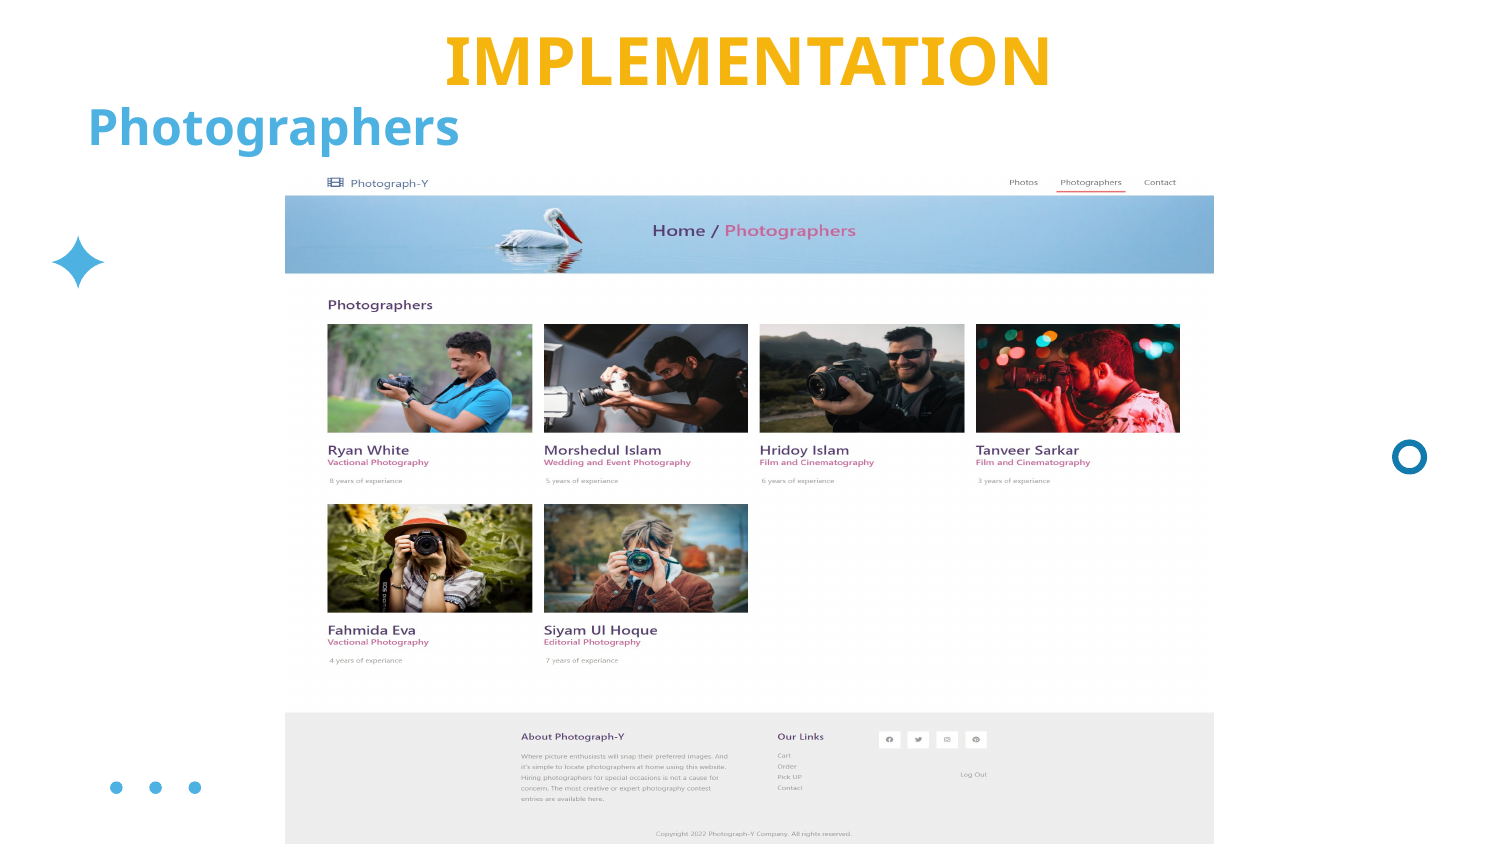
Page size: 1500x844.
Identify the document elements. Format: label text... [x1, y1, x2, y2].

text_box Photographers [72, 76, 505, 171]
title IMPLEMENTATION [263, 19, 1237, 115]
picture [285, 169, 1215, 844]
